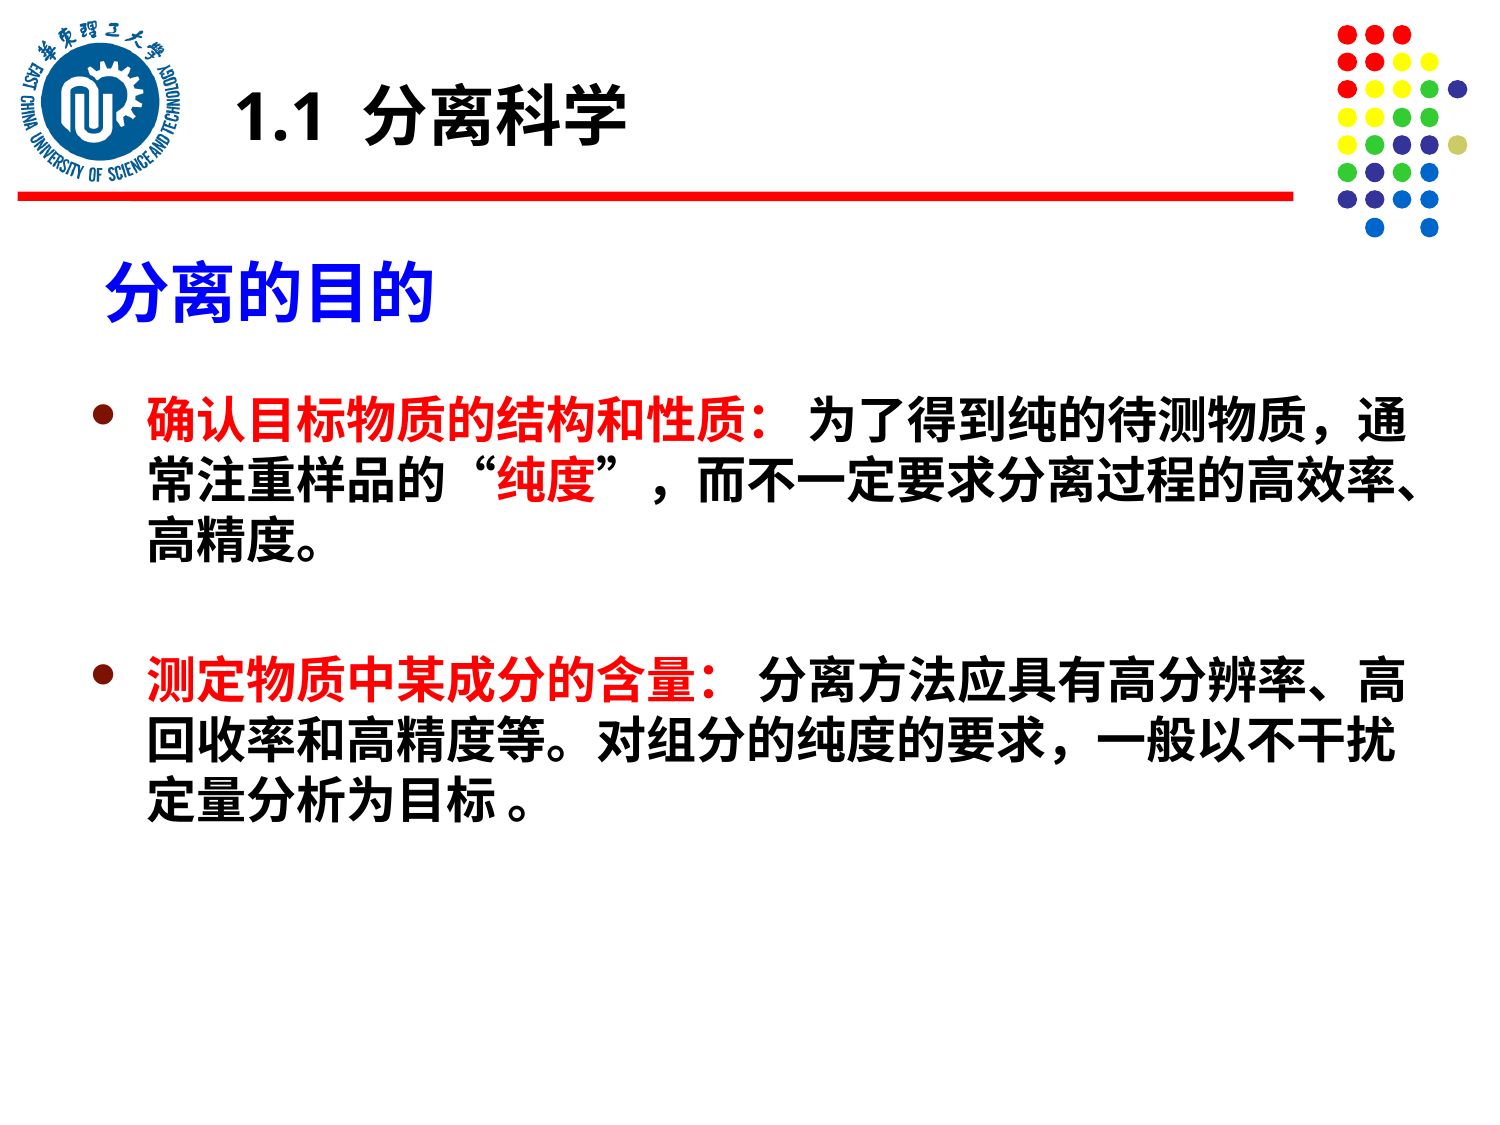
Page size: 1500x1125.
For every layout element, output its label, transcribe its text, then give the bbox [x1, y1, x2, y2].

text_box 1.1 分离科学 [218, 66, 751, 161]
list 确认目标物质的结构和性质： 为了得到纯的待测物质，通常注重样品的“纯度”，而不一定要求分离过程的高效率、高精度。 测定物质中某成分的含量： 分离方法应具有高分辨率、高回收率和高精度等。对组分的纯度的要求，一般以不干扰定量分析为目标 。 [74, 380, 1426, 1106]
text_box 分离的目的 [88, 243, 452, 339]
